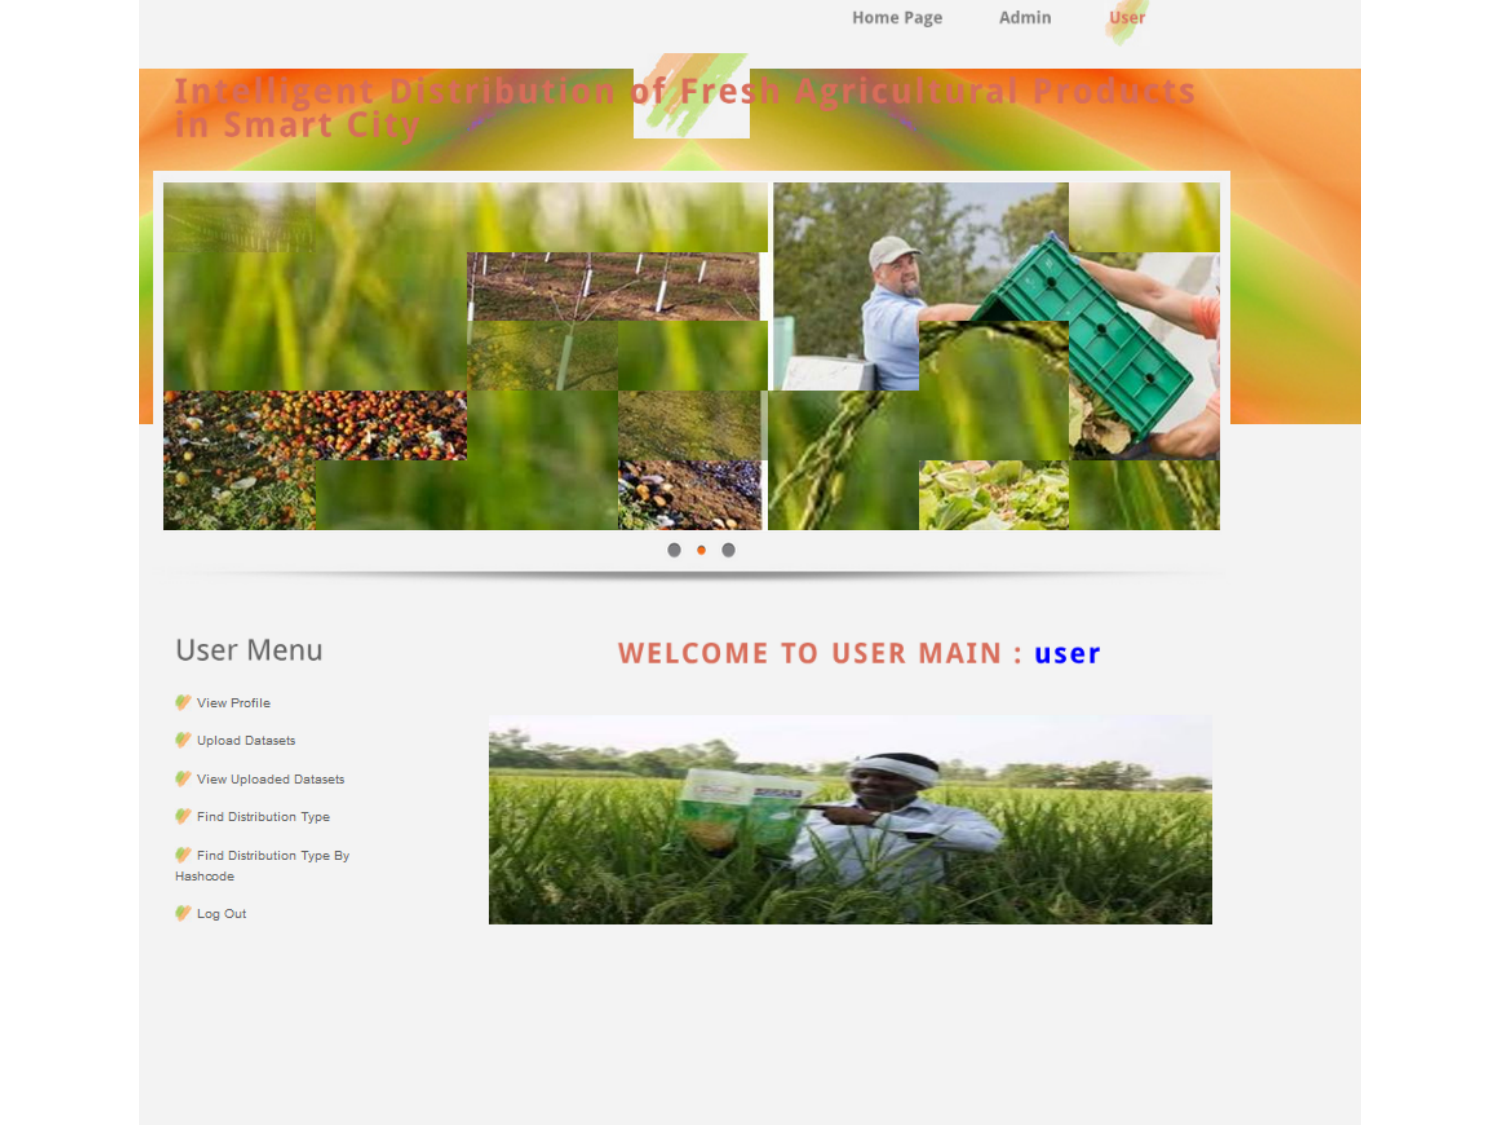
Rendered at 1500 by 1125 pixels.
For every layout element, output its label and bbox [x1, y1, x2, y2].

picture [138, 0, 1362, 1125]
